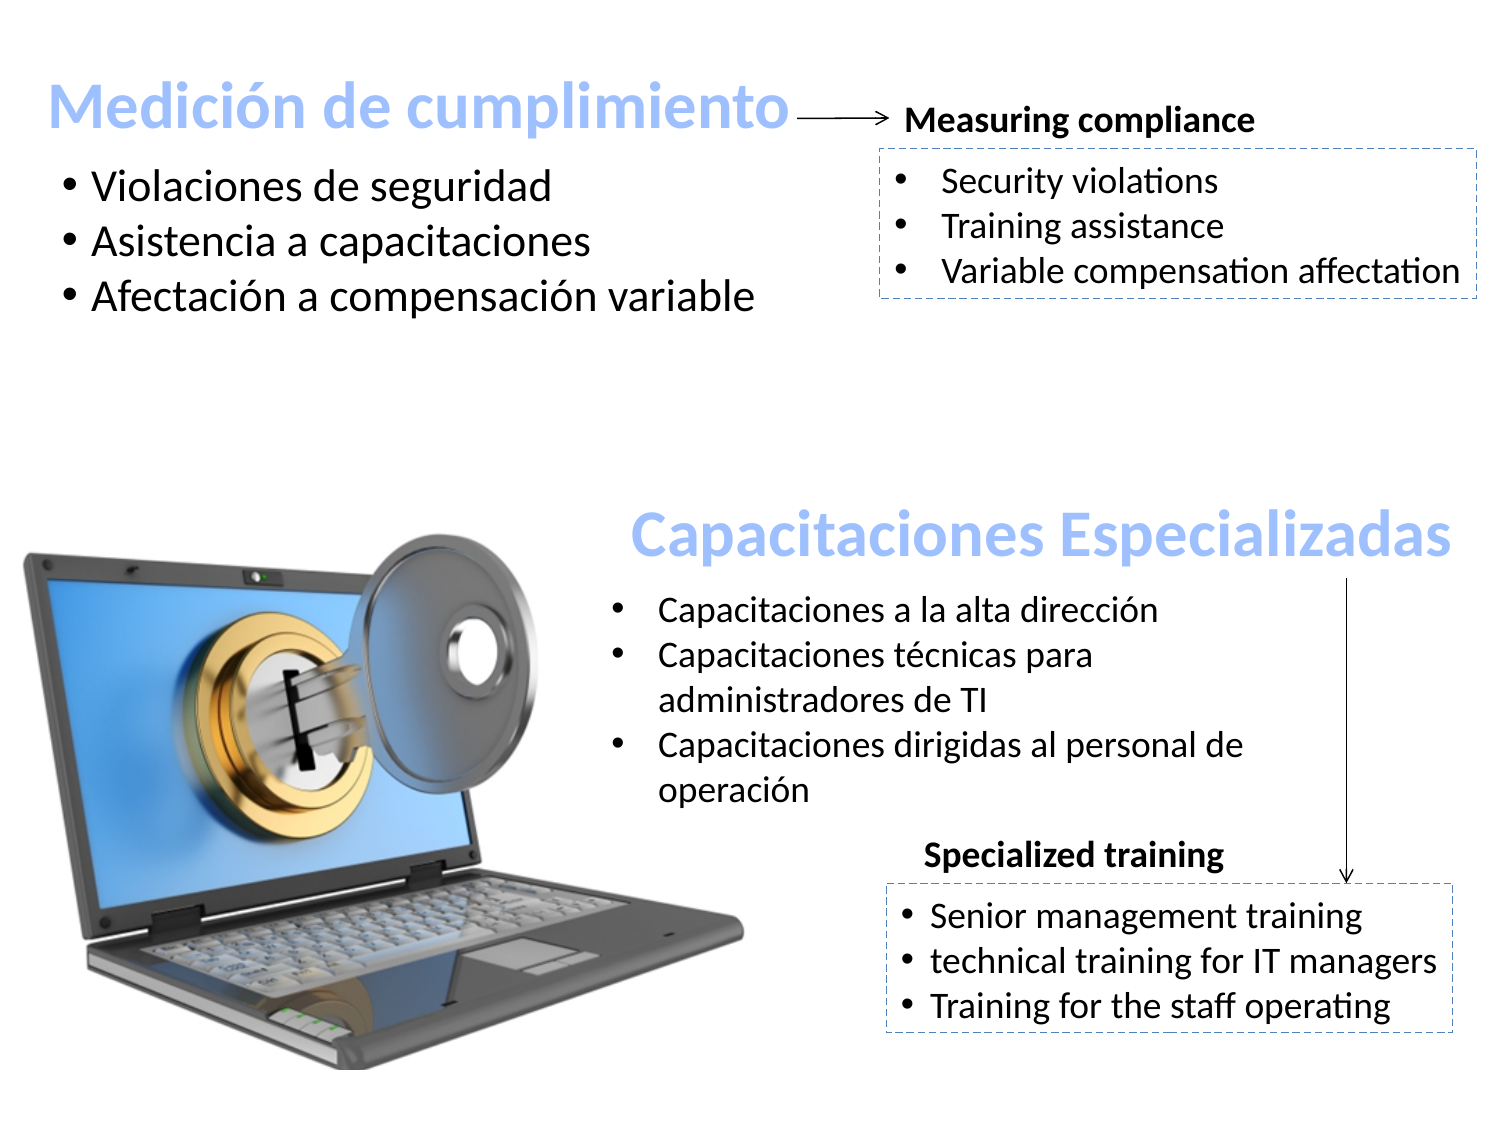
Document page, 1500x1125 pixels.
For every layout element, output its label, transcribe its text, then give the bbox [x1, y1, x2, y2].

text_box Violaciones de seguridad Asistencia a capacitaciones Afectación a compensación variable [47, 148, 798, 329]
text_box Security violations Training assistance Variable compensation affectation [879, 148, 1477, 299]
text_box Medición de cumplimiento [32, 54, 807, 150]
text_box Specialized training [909, 822, 1240, 883]
text_box Capacitaciones Especializadas [542, 481, 1469, 577]
picture [17, 529, 754, 1070]
text_box Capacitaciones a la alta dirección Capacitaciones técnicas para administradores de TI Capacitaciones dirigidas al personal de operación [758, 577, 1346, 818]
text_box Senior management training technical training for IT managers Training for the staff operating [886, 883, 1453, 1033]
text_box Measuring compliance [889, 88, 1272, 148]
